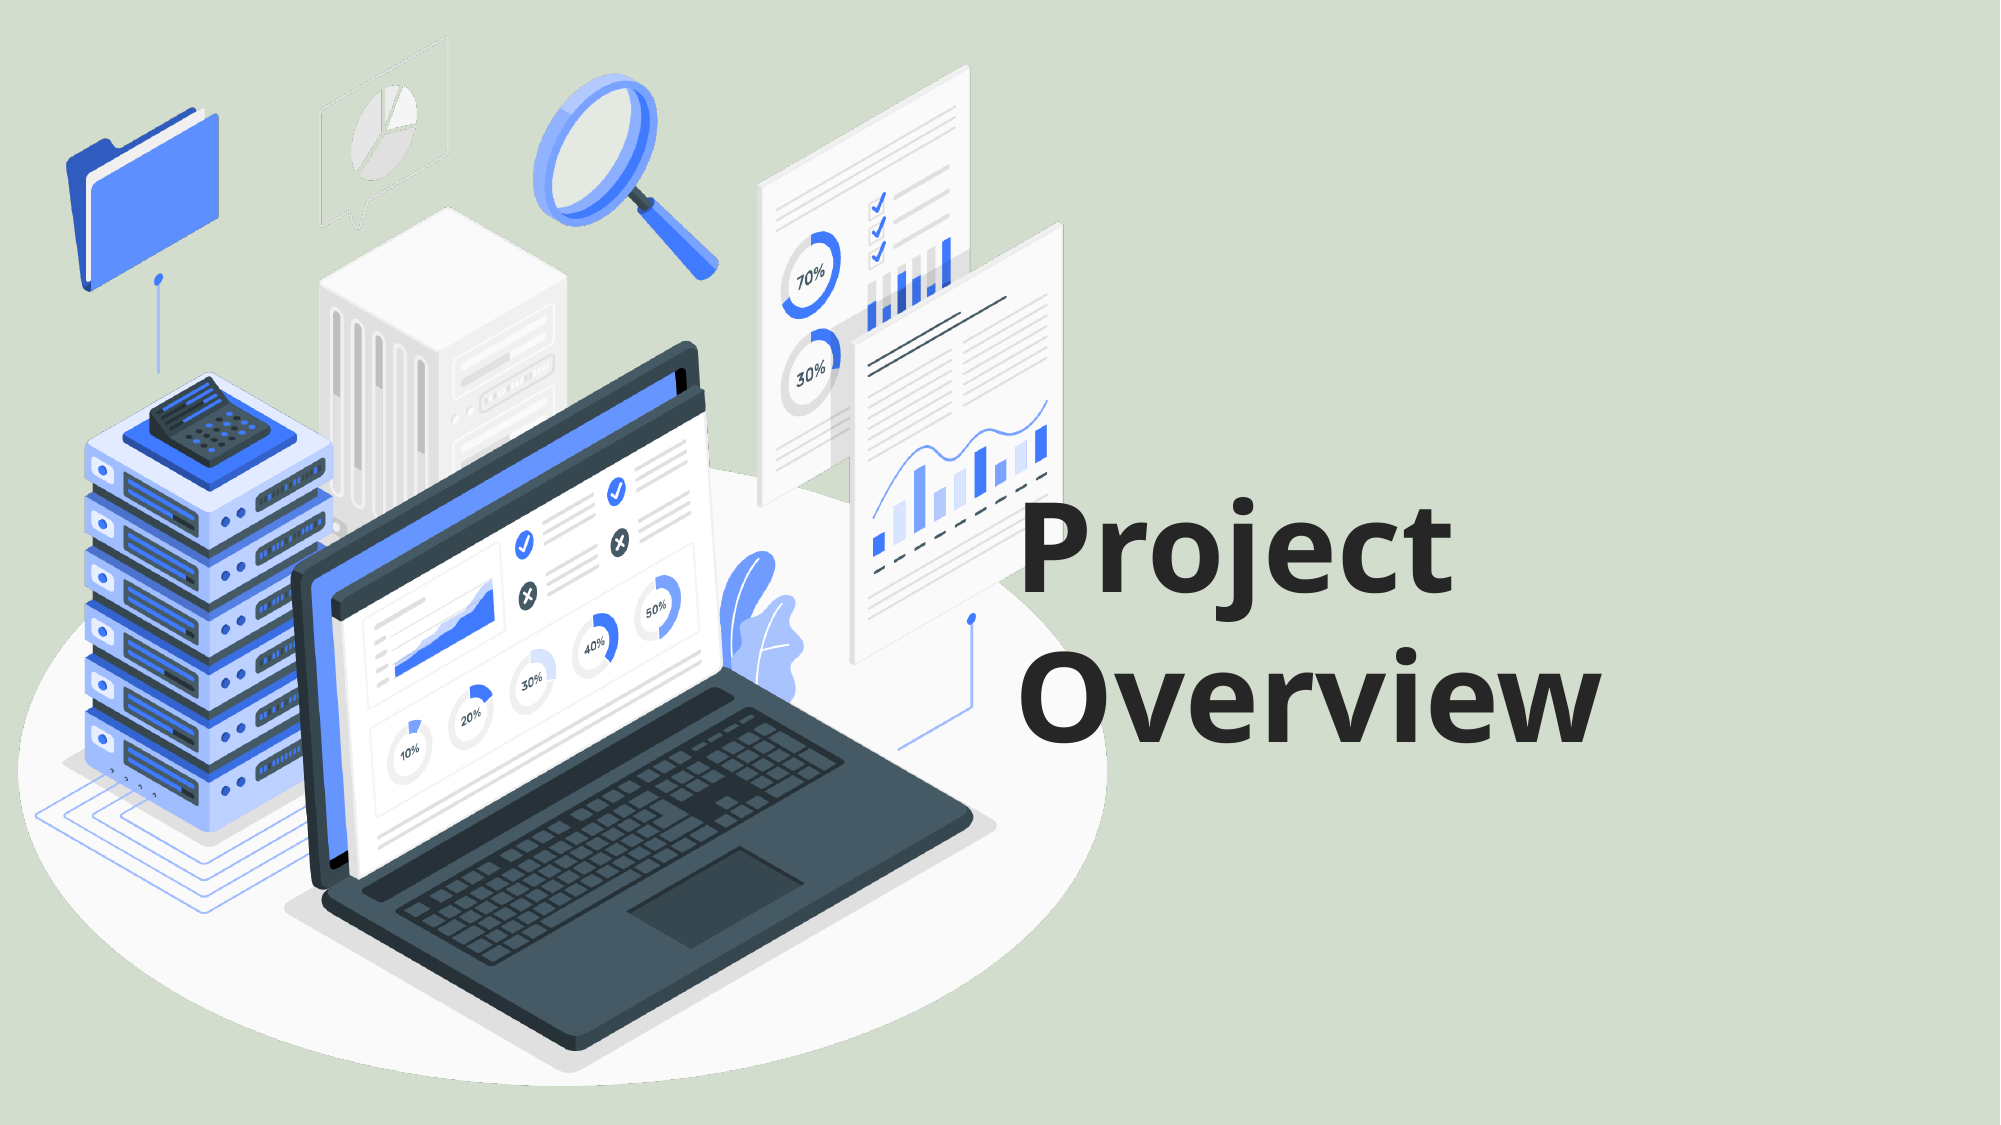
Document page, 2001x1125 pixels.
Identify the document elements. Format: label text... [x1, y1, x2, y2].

text_box Project Overview [1126, 460, 2000, 776]
picture [0, 0, 1126, 1107]
